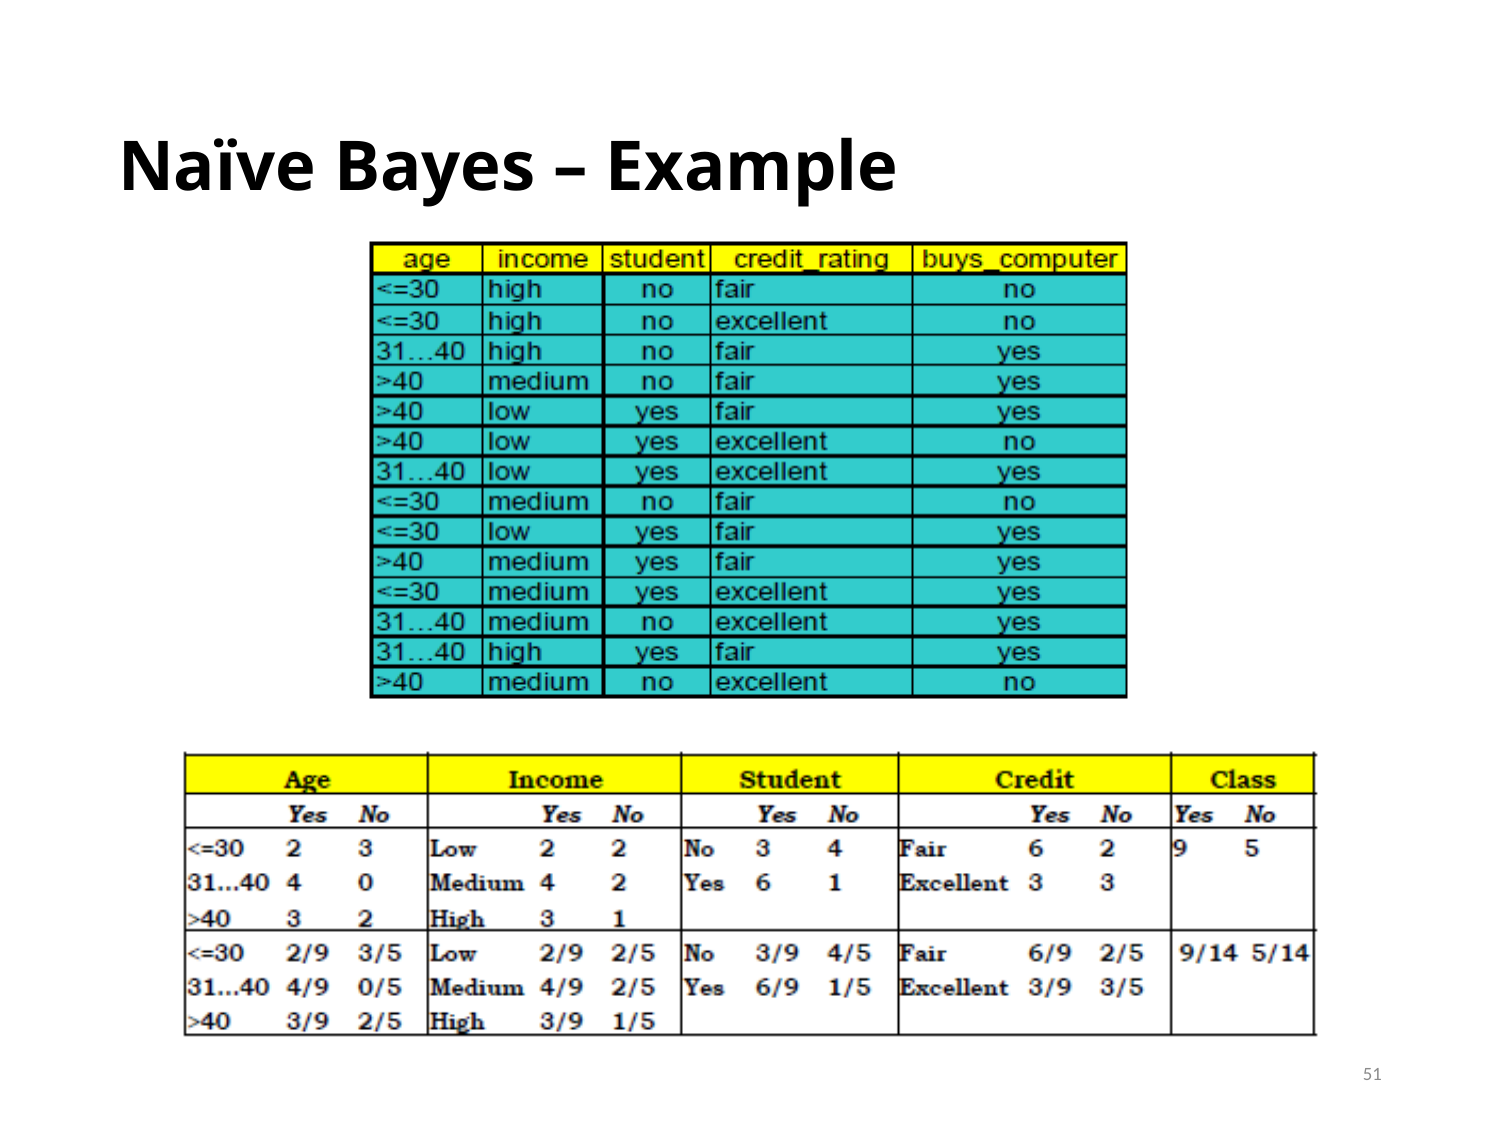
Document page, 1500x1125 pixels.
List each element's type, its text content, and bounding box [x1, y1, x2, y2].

picture [365, 236, 1134, 705]
picture [176, 746, 1324, 1045]
slide_number 51 [1059, 1042, 1397, 1103]
title Naïve Bayes – Example [103, 59, 1397, 278]
